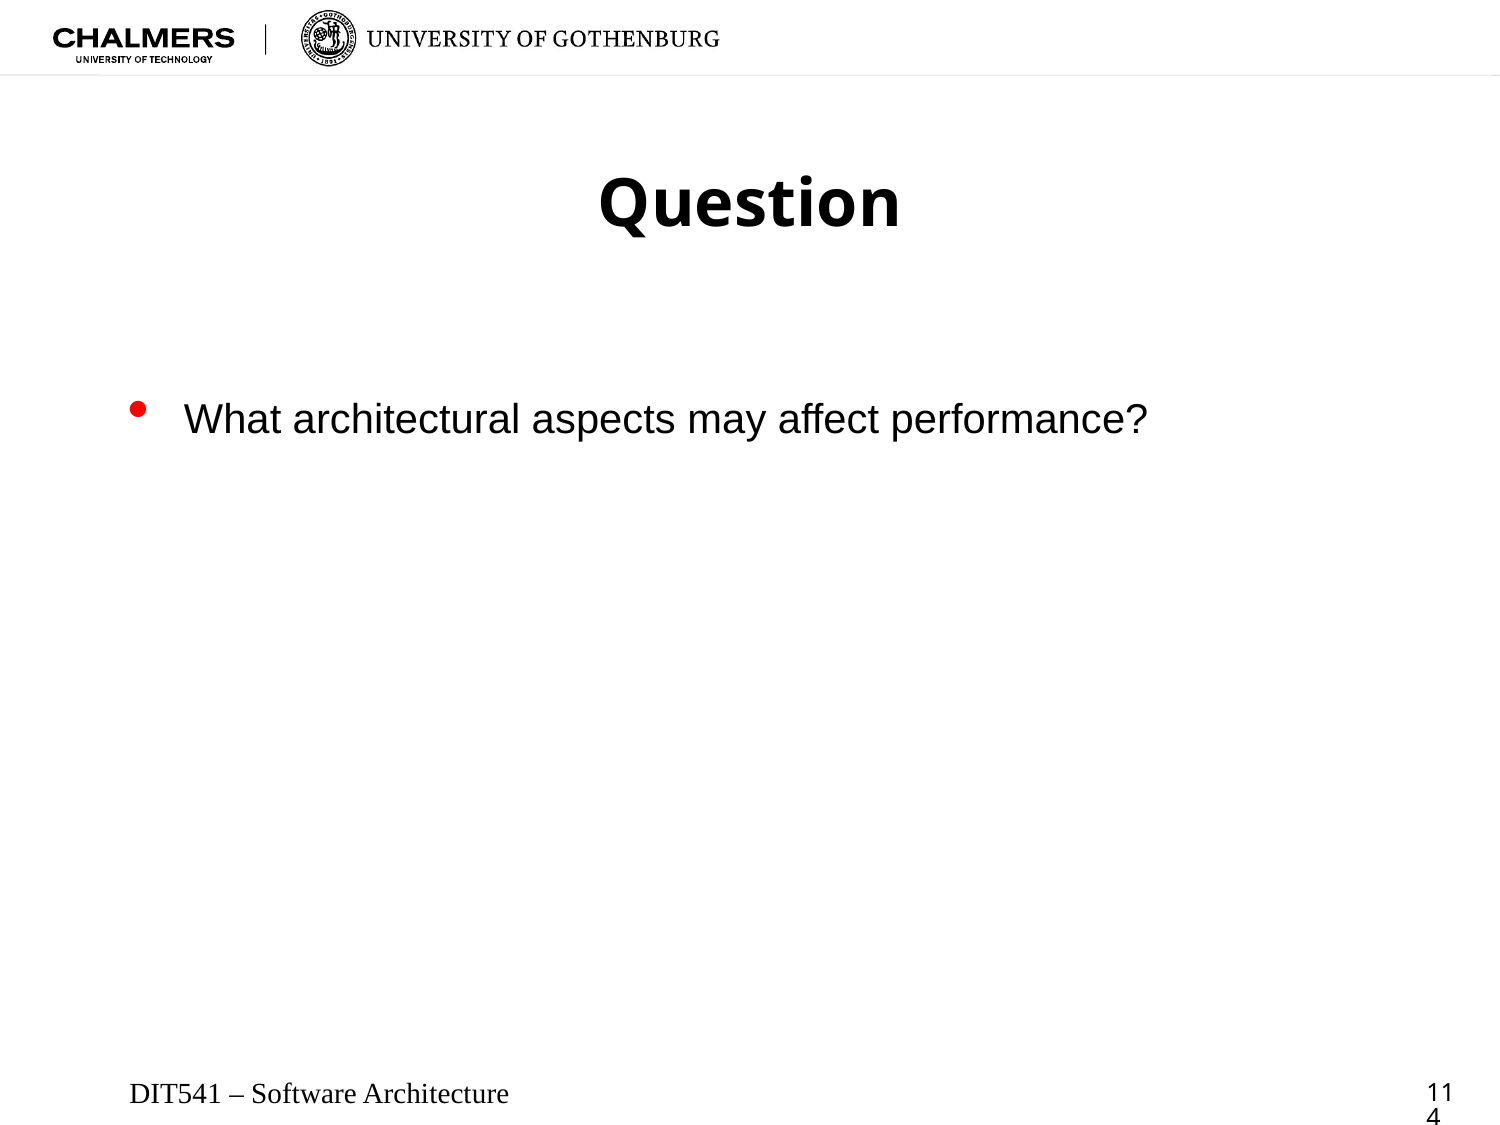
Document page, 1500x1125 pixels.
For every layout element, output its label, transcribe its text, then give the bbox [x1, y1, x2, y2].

slide_number 114 [1411, 1064, 1478, 1118]
list What architectural aspects may affect performance? [112, 266, 1388, 1063]
picture [301, 10, 720, 67]
title Question [0, 137, 1500, 263]
